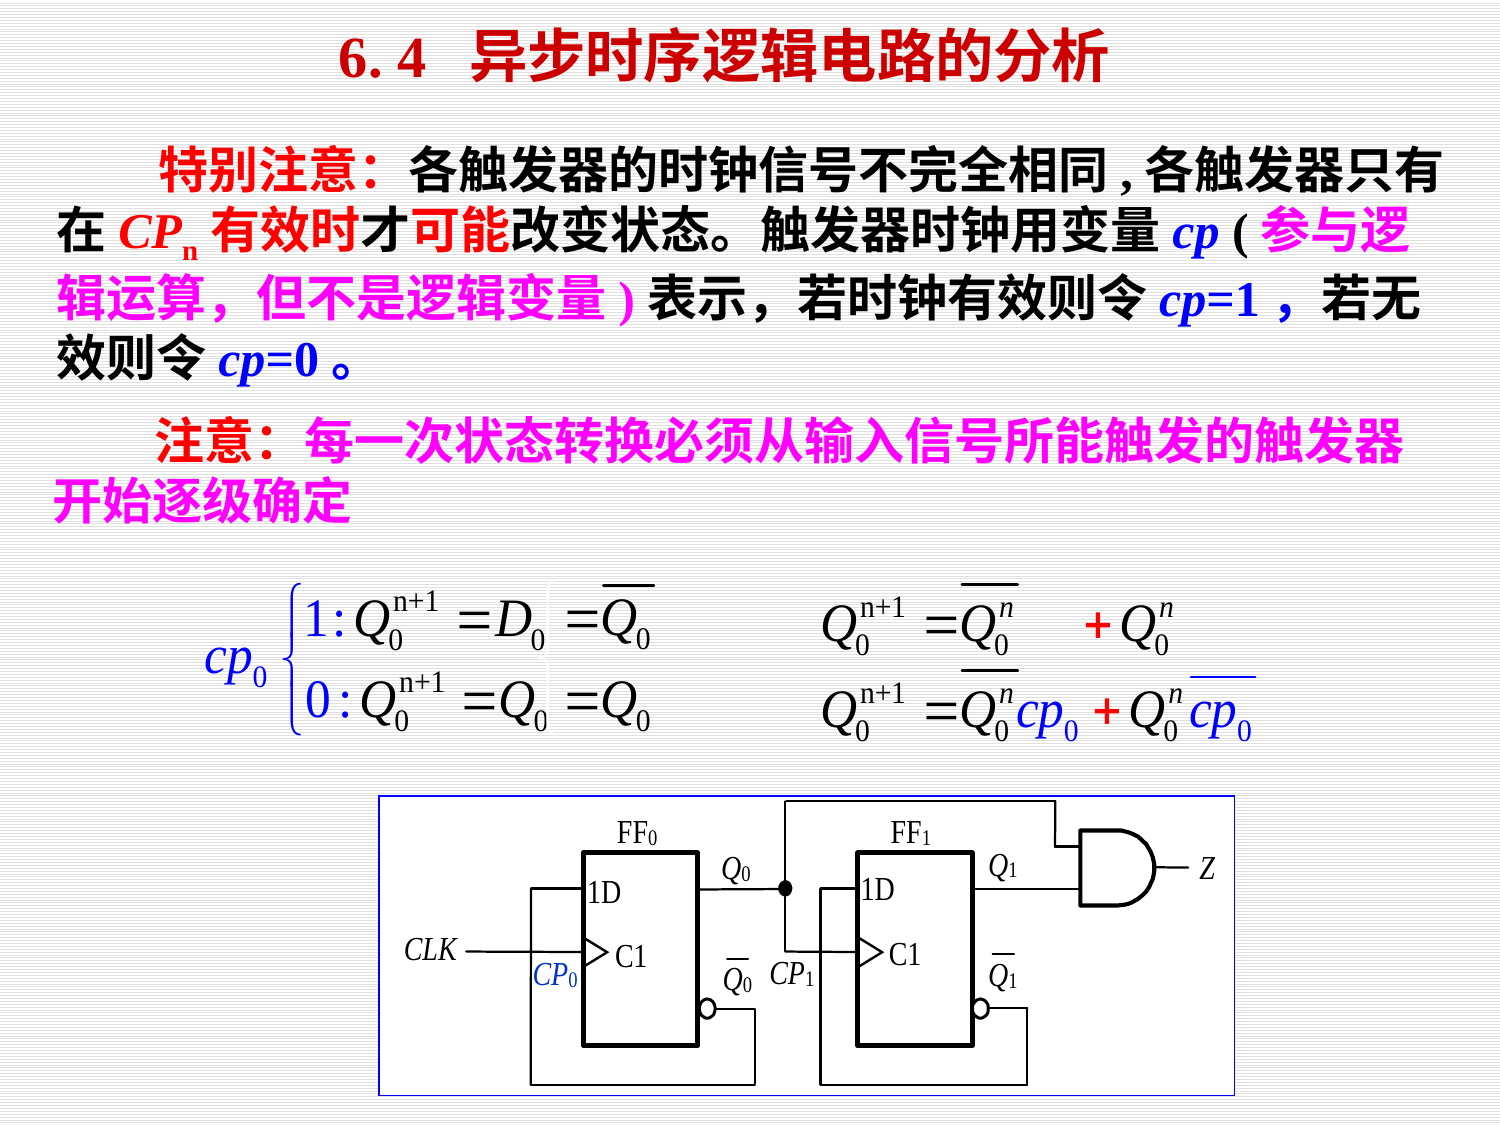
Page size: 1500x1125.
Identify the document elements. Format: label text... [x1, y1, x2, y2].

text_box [198, 573, 527, 746]
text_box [527, 567, 665, 749]
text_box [814, 659, 1268, 755]
text_box 6. 4 异步时序逻辑电路的分析 [324, 10, 1176, 98]
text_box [814, 573, 1234, 659]
text_box 特别注意：各触发器的时钟信号不完全相同,各触发器只有在CPn有效时才可能改变状态。触发器时钟用变量cp (参与逻辑运算，但不是逻辑变量)表示，若时钟有效则令cp=1，若无效则令cp=0。 [41, 131, 1467, 394]
text_box 注意：每一次状态转换必须从输入信号所能触发的触发器开始逐级确定 [37, 402, 1467, 537]
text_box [379, 796, 1234, 1095]
